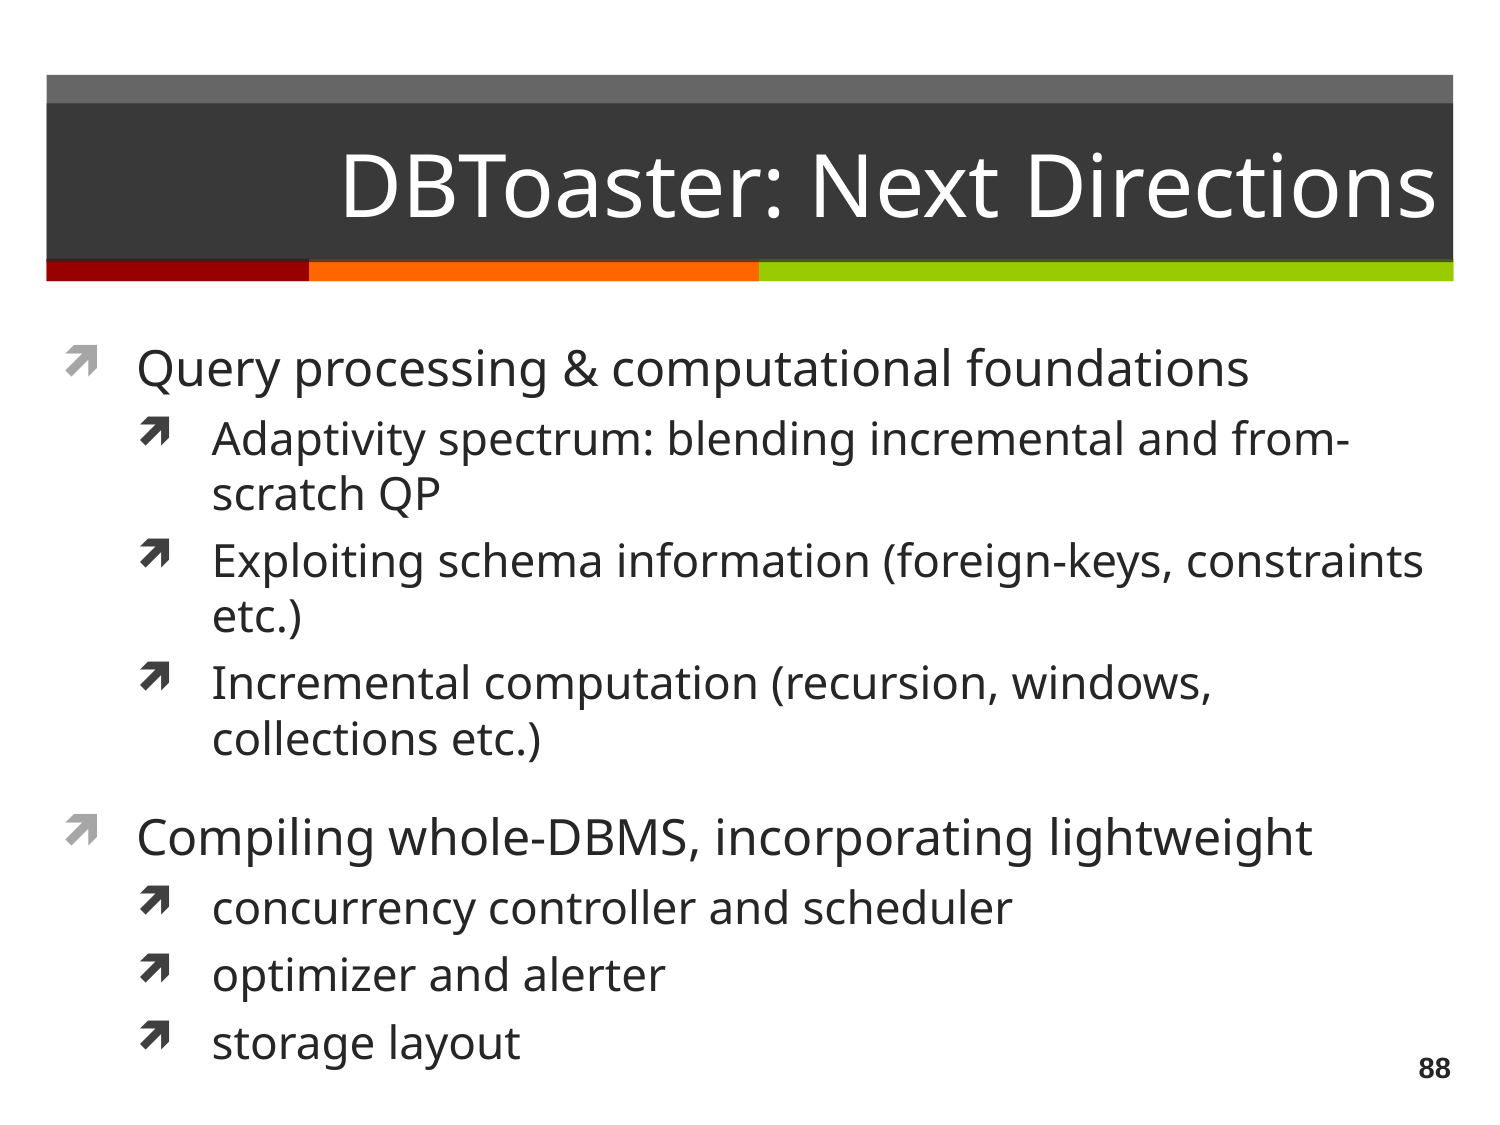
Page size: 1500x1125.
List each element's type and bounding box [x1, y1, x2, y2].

title [46, 103, 1454, 263]
list [46, 328, 1454, 988]
